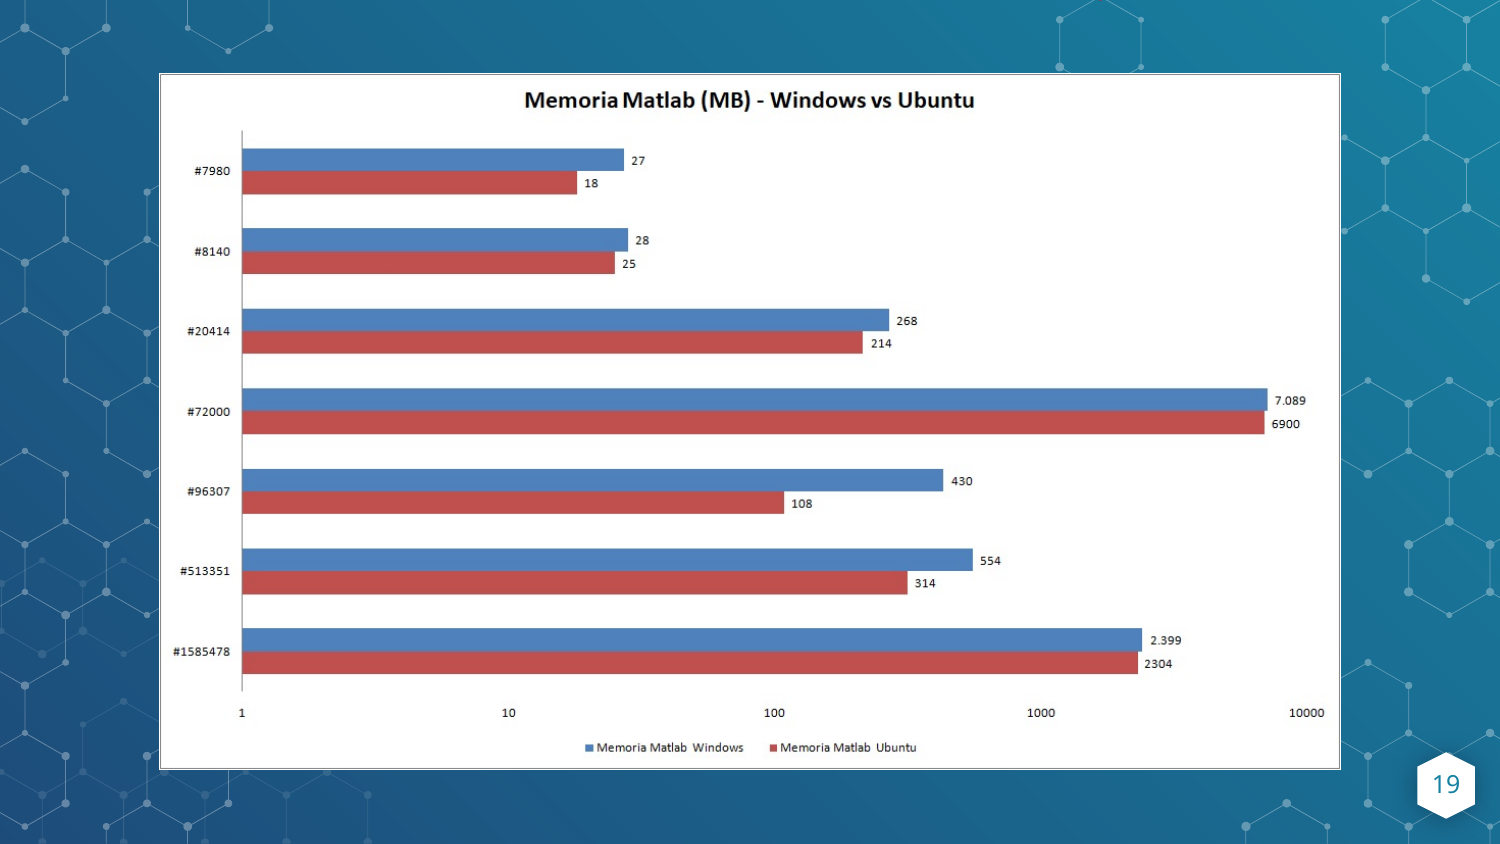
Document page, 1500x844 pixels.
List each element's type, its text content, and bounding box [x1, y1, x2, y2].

slide_number 19 [1417, 752, 1475, 819]
picture [159, 73, 1341, 771]
